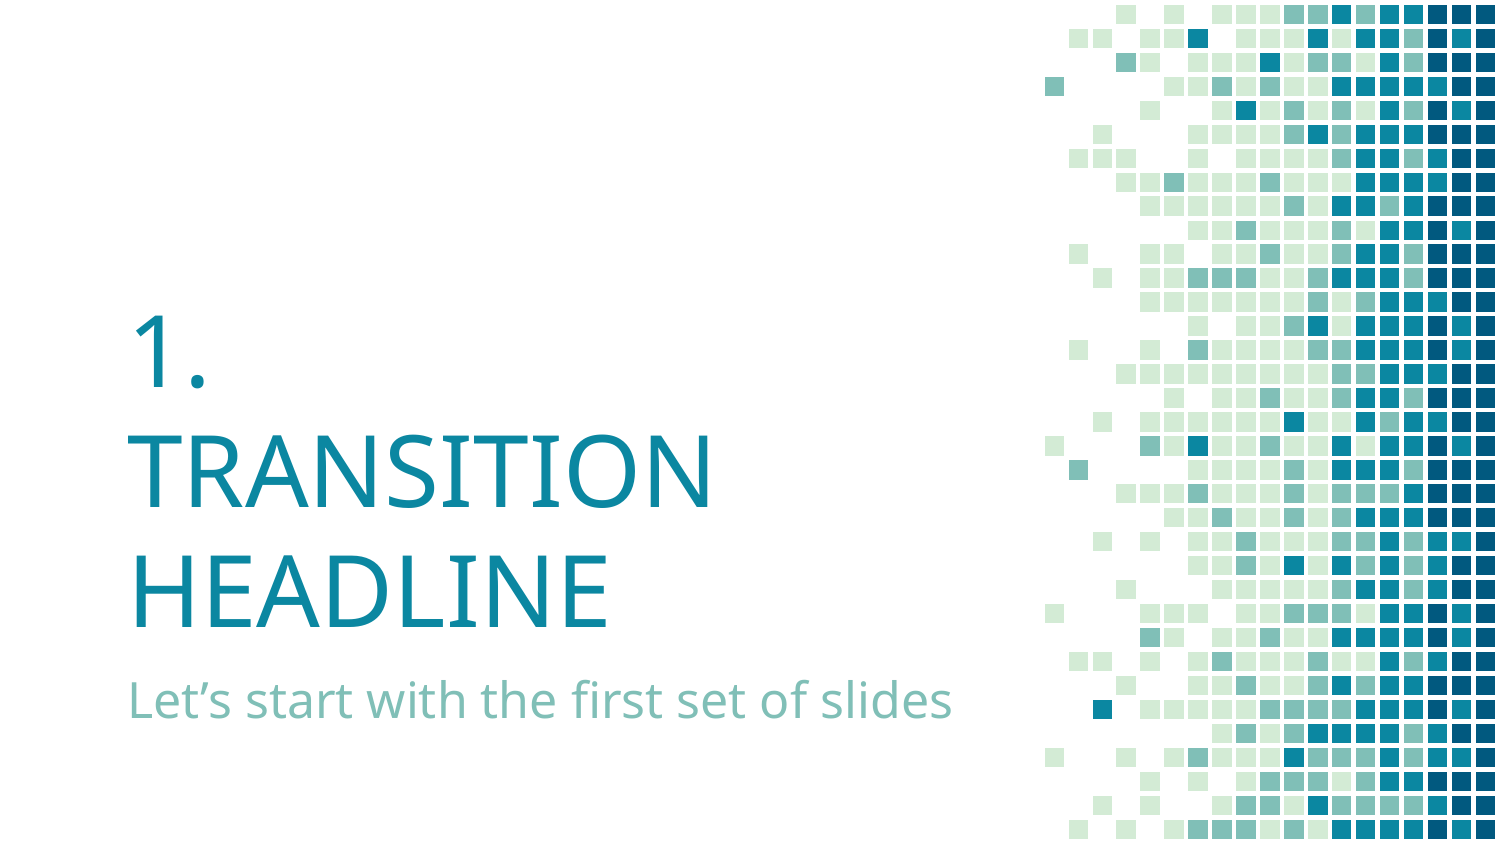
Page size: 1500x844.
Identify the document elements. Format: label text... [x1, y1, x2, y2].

subtitle Let’s start with the first set of slides [112, 653, 977, 783]
title 1. TRANSITION HEADLINE [112, 472, 977, 653]
